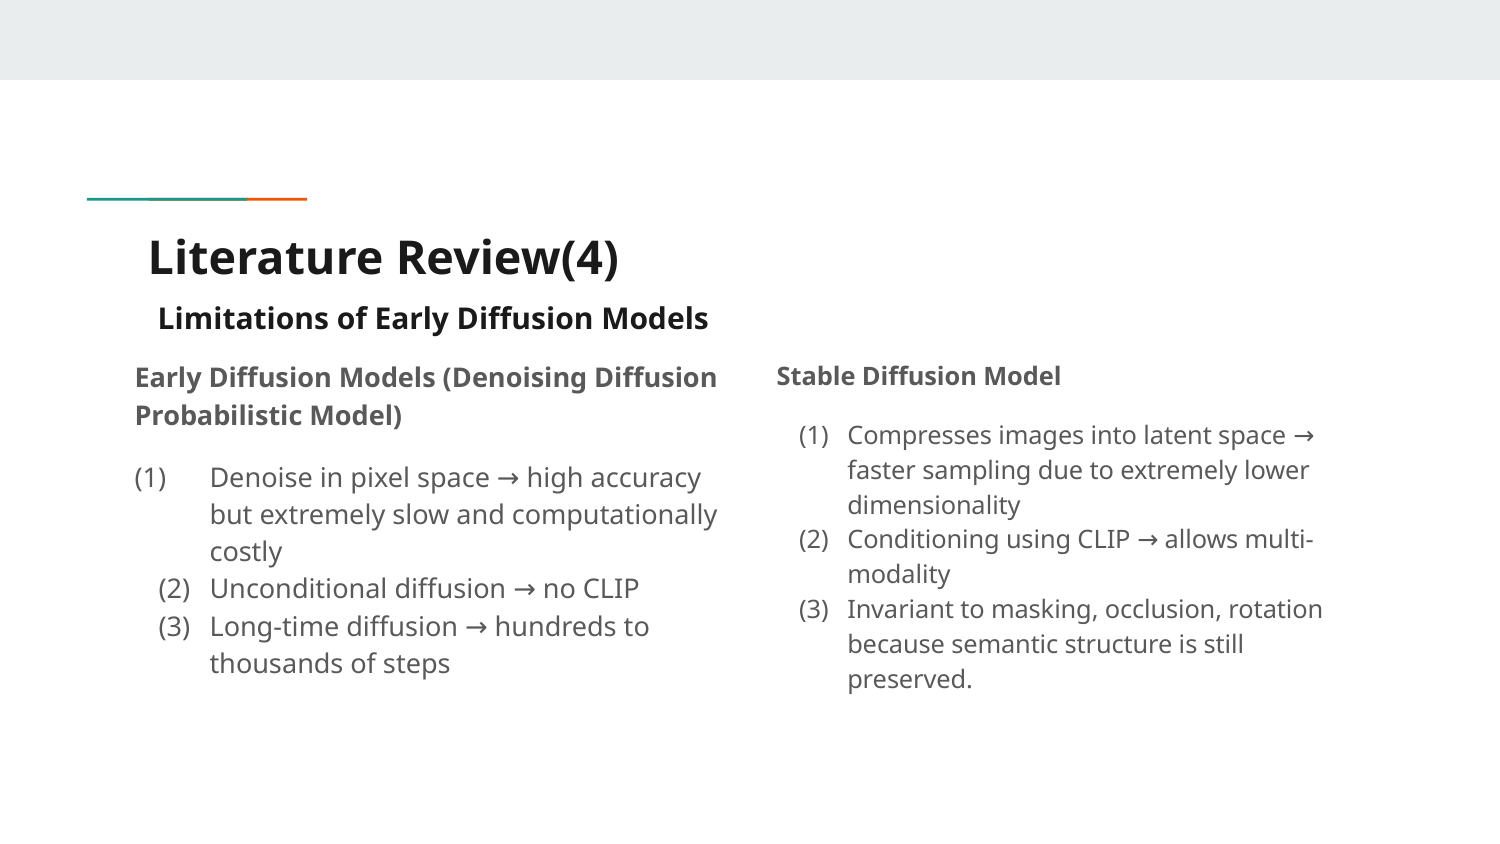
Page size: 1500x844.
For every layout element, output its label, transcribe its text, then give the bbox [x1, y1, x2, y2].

title Literature Review(4) [132, 212, 659, 301]
title Limitations of Early Diffusion Models [142, 284, 884, 341]
list Stable Diffusion Model Compresses images into latent space → faster sampling due to extremely lower dimensionality Conditioning using CLIP → allows multi-modality Invariant to masking, occlusion, rotation because semantic structure is still preserved. [761, 341, 1381, 712]
list Early Diffusion Models (Denoising Diffusion Probabilistic Model) Denoise in pixel space → high accuracy but extremely slow and computationally costly Unconditional diffusion → no CLIP Long-time diffusion → hundreds to thousands of steps [119, 341, 739, 712]
